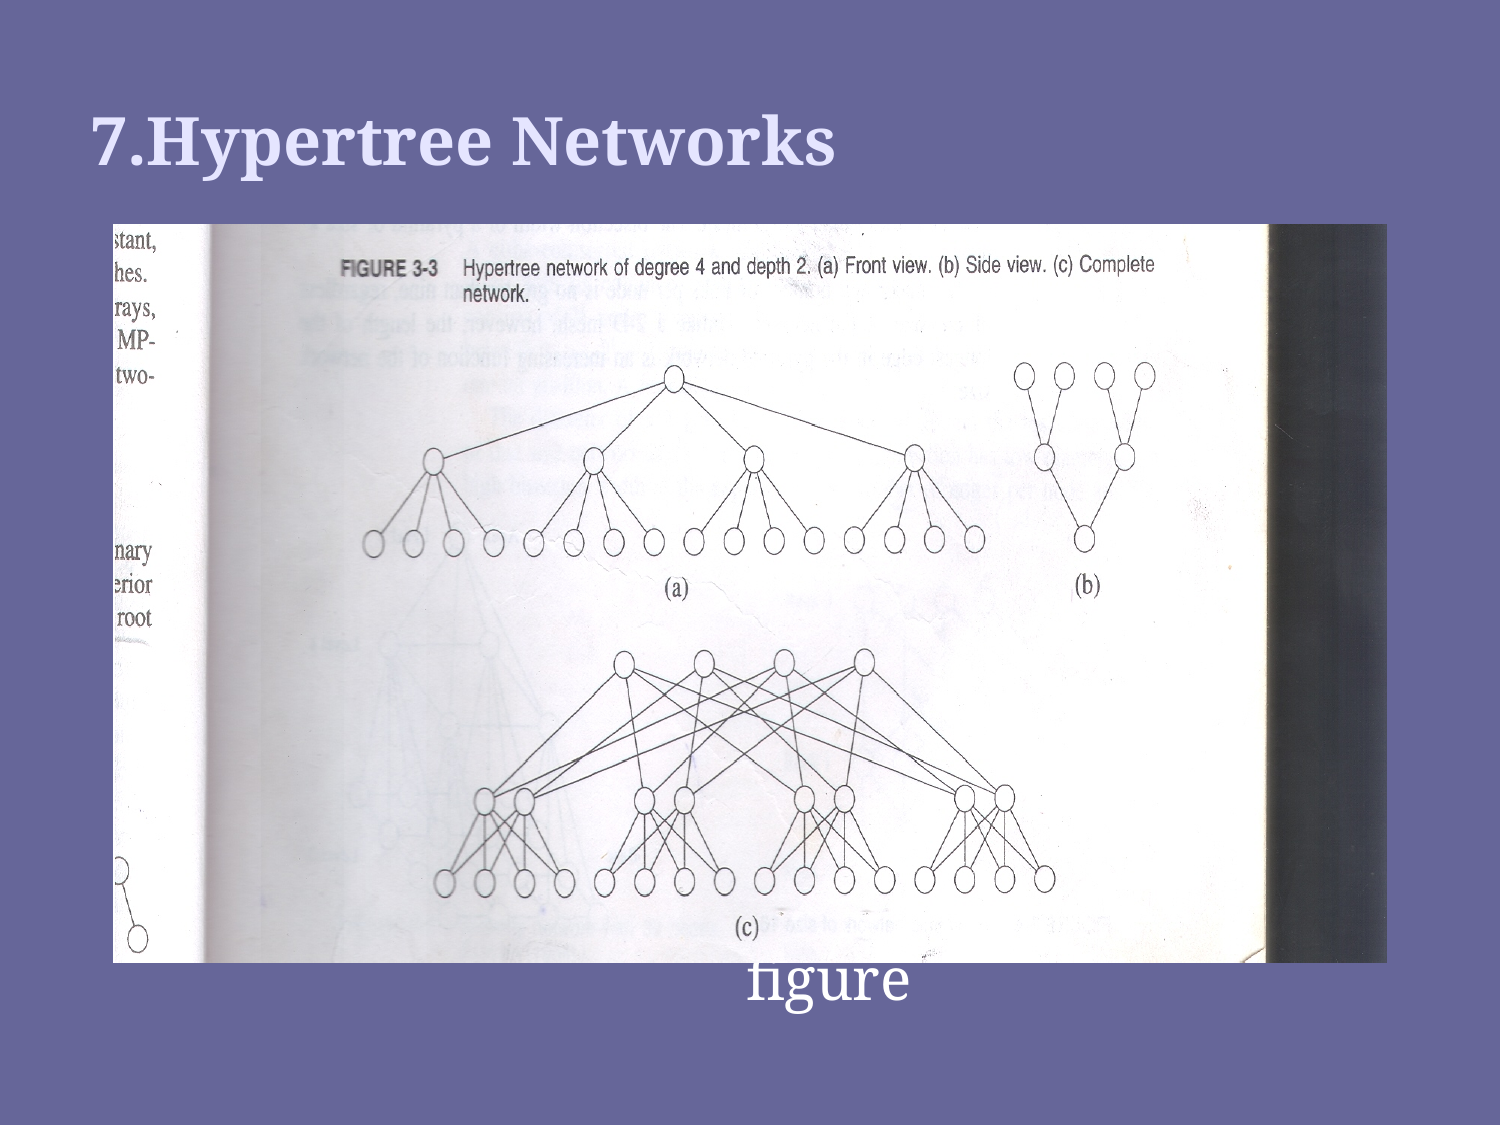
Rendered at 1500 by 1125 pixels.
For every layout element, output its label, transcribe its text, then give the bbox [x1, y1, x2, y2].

list figure [74, 199, 1426, 1101]
title 7.Hypertree Networks [74, 44, 1426, 199]
picture [113, 224, 1387, 963]
